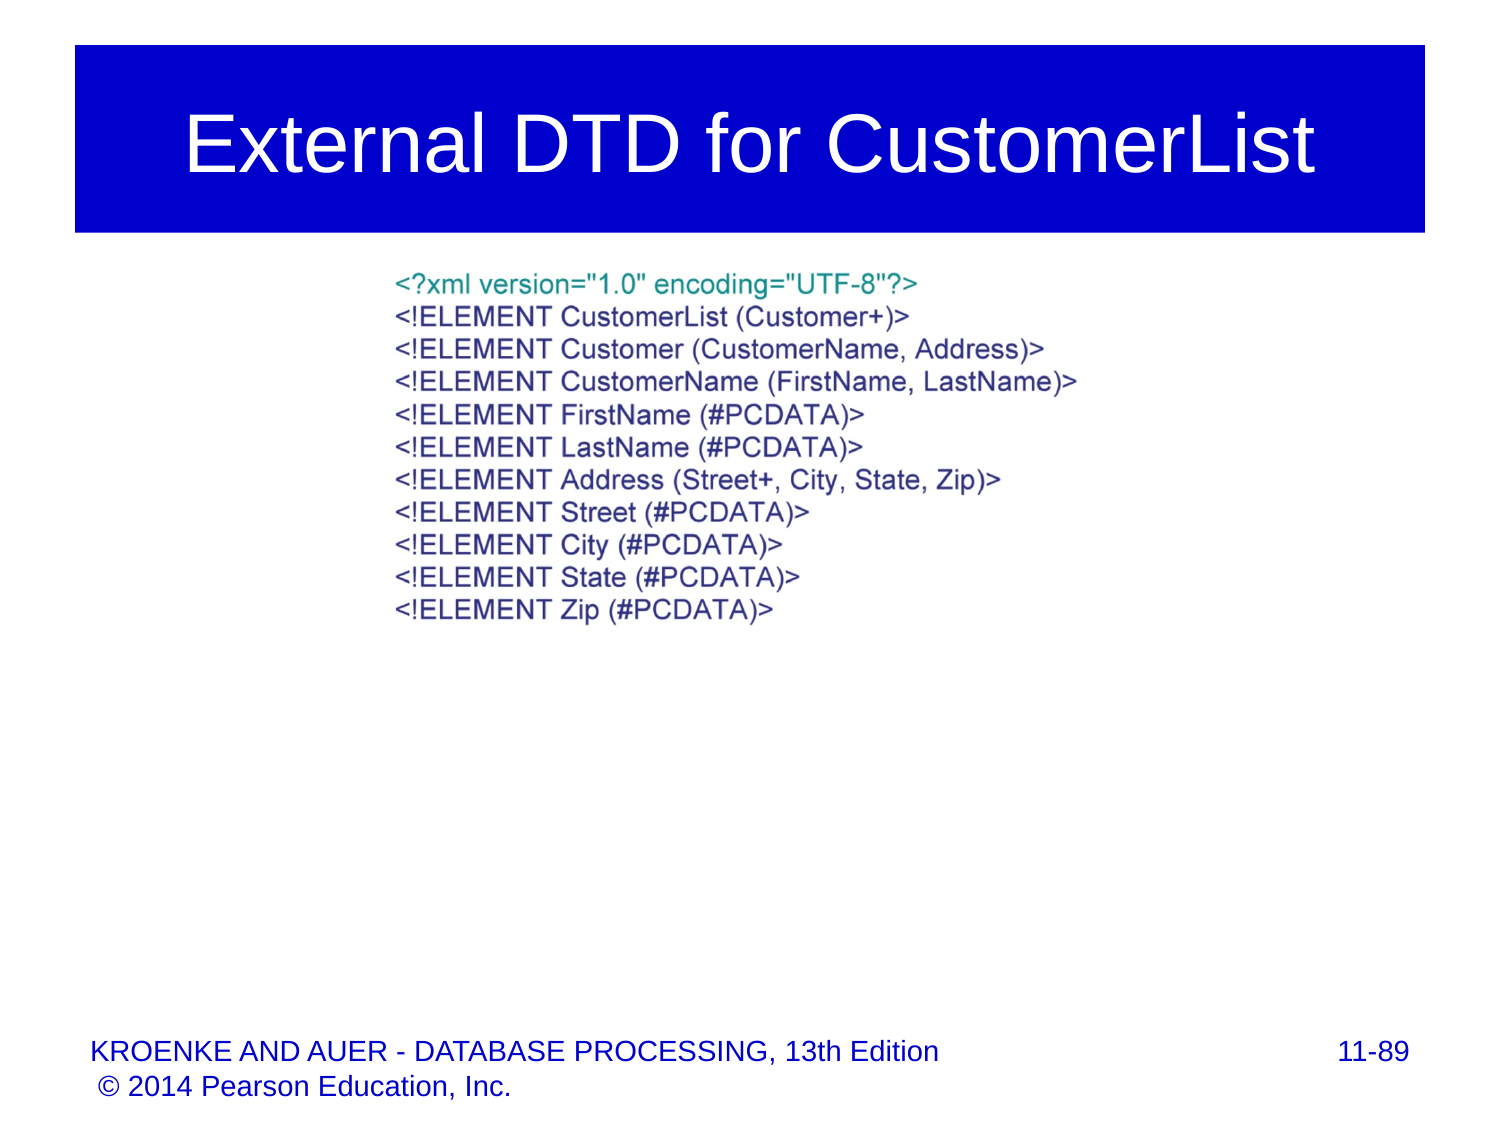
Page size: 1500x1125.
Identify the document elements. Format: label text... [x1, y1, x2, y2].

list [388, 262, 1100, 639]
slide_number 11-89 [1074, 1024, 1426, 1103]
footer KROENKE AND AUER - DATABASE PROCESSING, 13th Edition © 2014 Pearson Education, Inc. [74, 1024, 963, 1104]
title External DTD for CustomerList [75, 45, 1425, 233]
